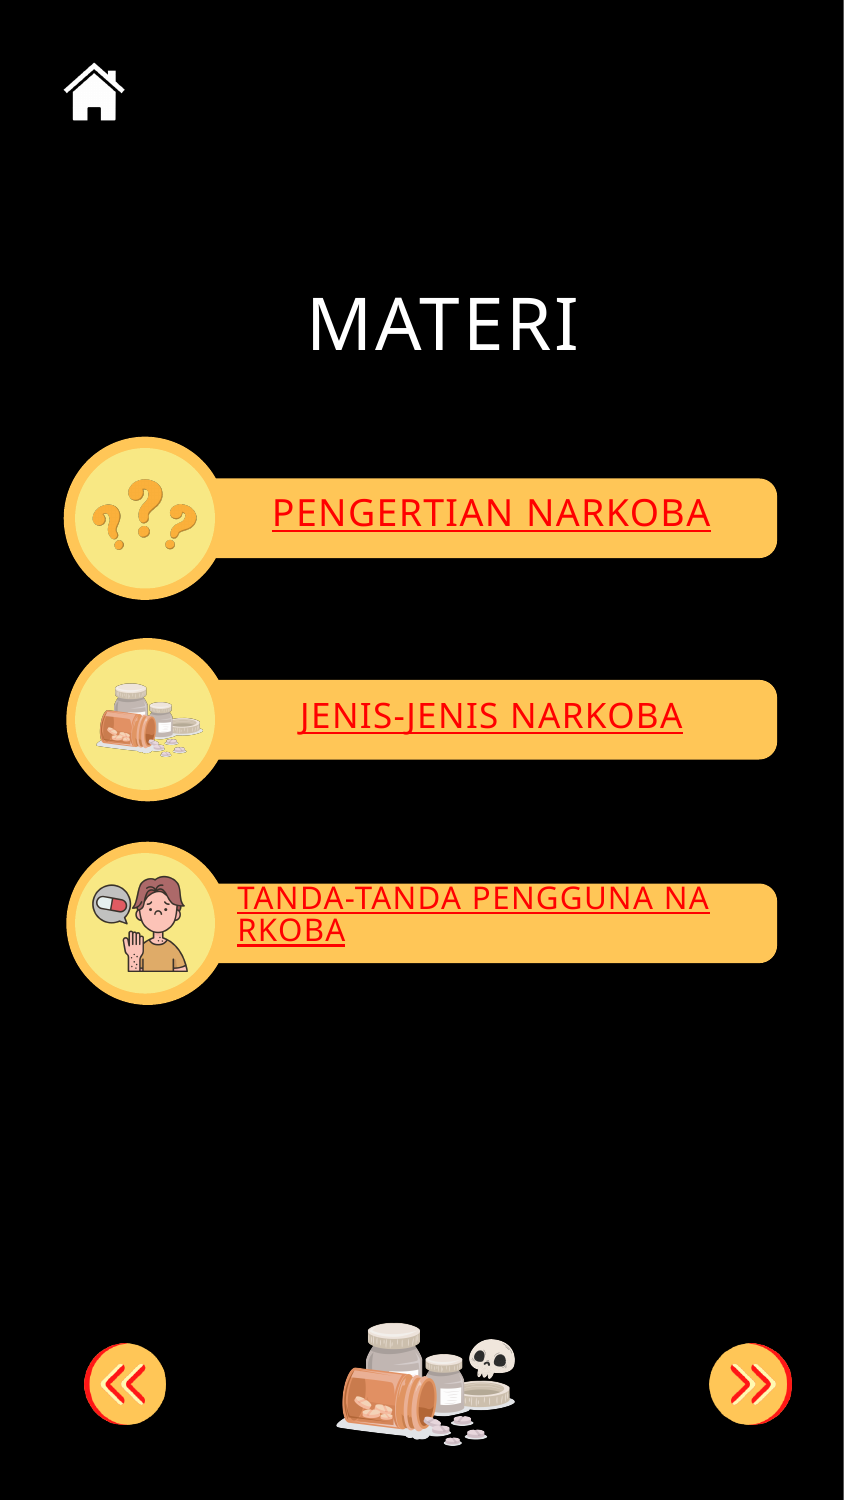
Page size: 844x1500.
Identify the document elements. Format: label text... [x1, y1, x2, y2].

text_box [65, 637, 230, 802]
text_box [220, 883, 778, 964]
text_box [63, 436, 778, 601]
picture [84, 1343, 166, 1425]
text_box TANDA-TANDA PENGGUNA NARKOBA [237, 877, 724, 881]
picture [92, 874, 188, 973]
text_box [65, 841, 230, 1006]
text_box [74, 649, 216, 791]
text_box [74, 852, 216, 994]
picture [54, 52, 135, 132]
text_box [220, 679, 778, 760]
picture [92, 682, 203, 757]
text_box MATERI [0, 263, 844, 366]
picture [329, 1322, 515, 1446]
picture [709, 1343, 792, 1425]
